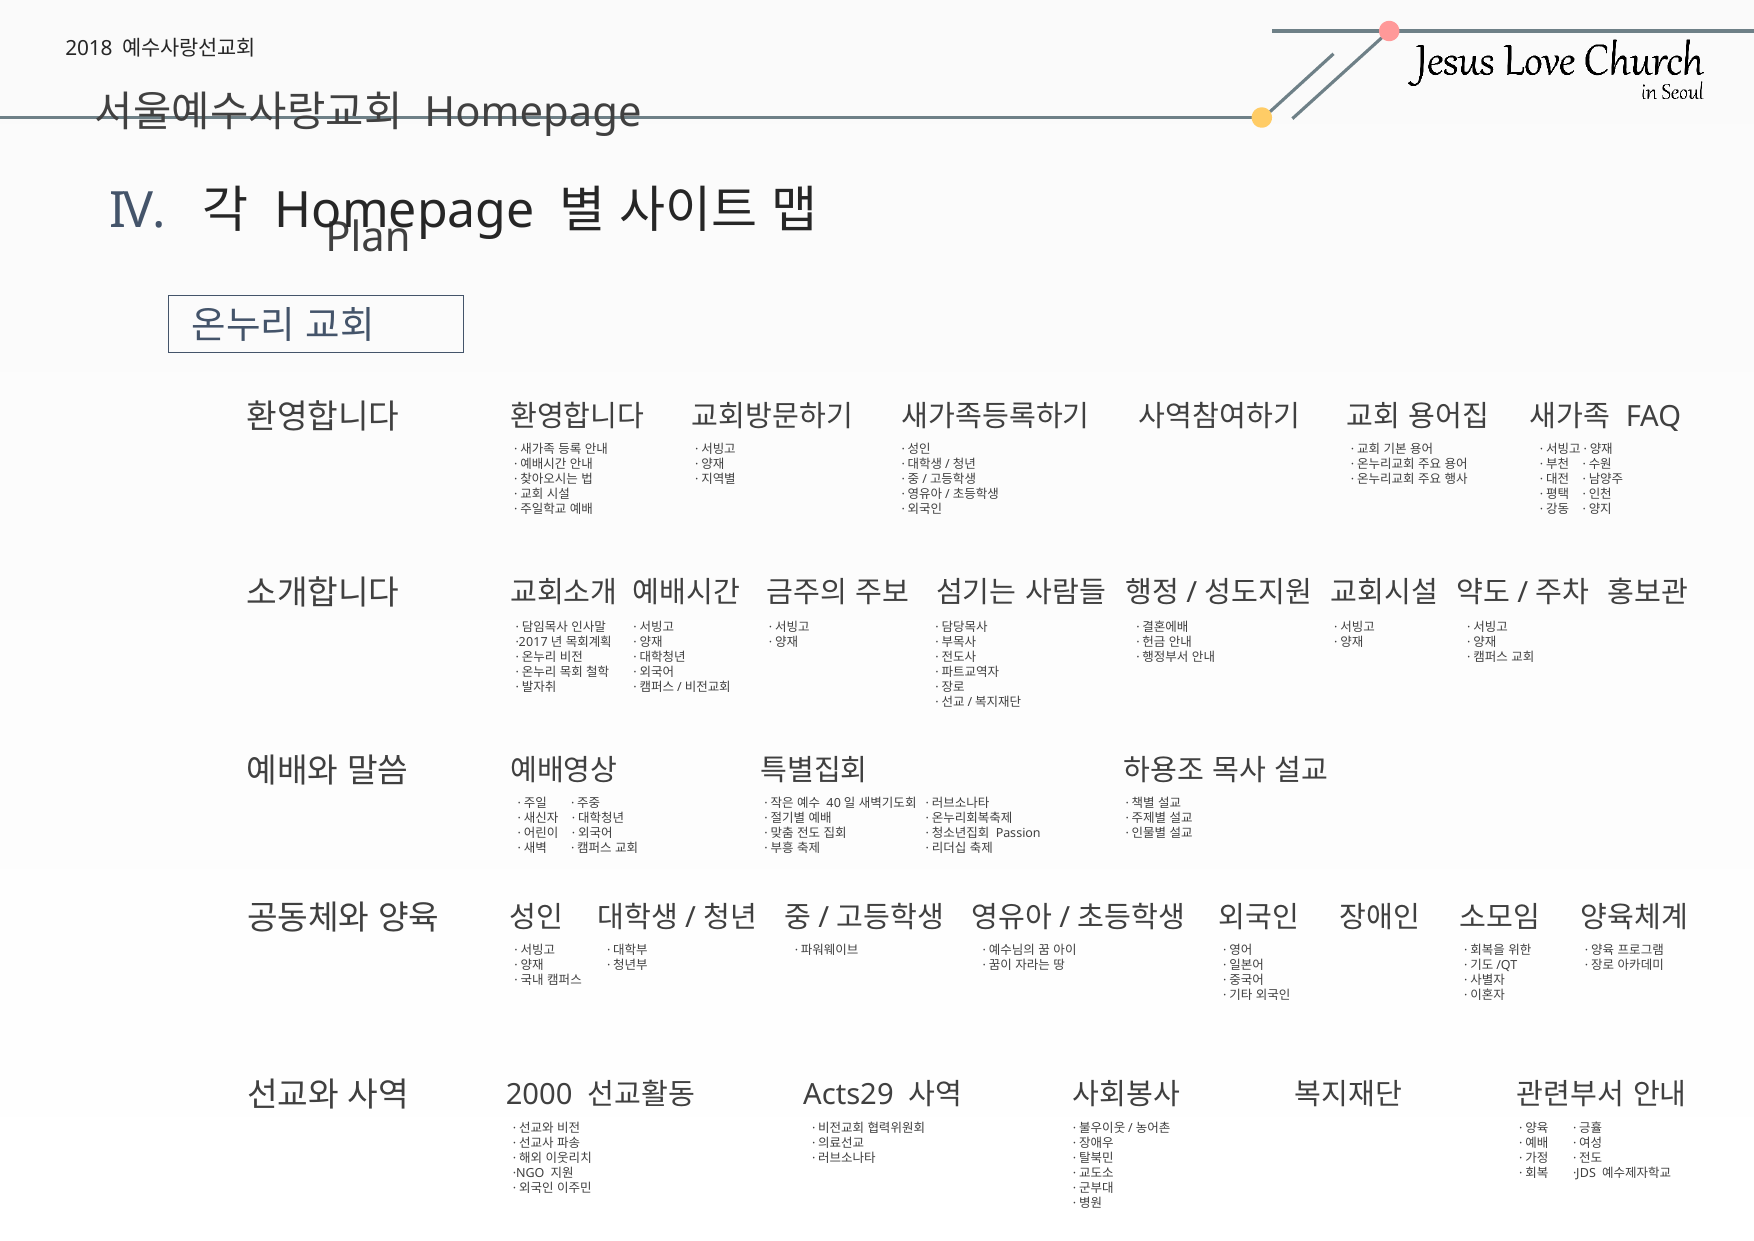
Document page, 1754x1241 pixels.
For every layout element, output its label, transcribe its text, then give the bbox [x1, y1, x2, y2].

text_box 환영합니다 [495, 389, 660, 440]
text_box ·서빙고 ·양재 ·지역별 [680, 433, 751, 494]
text_box ·서빙고 ·양재 [754, 611, 825, 657]
text_box 공동체와 양육 [226, 885, 517, 948]
text_box ·주일 ·주중 ·새신자 ·대학청년 ·어린이 ·외국어 ·새벽 ·캠퍼스 교회 [503, 787, 654, 863]
text_box 새가족 FAQ [1514, 389, 1696, 440]
text_box ·파워웨이브 [779, 935, 874, 965]
text_box 각 Homepage 별 사이트 맵 [109, 177, 877, 238]
text_box 선교와 사역 [226, 1062, 469, 1124]
text_box 복지재단 [1279, 1067, 1418, 1118]
text_box 교회 용어집 [1331, 389, 1505, 440]
text_box 예배시간 [618, 565, 751, 616]
text_box 홍보관 [1592, 565, 1704, 616]
text_box 교회방문하기 [676, 389, 869, 440]
text_box ·서빙고 ·양재 ·대학청년 ·외국어 ·캠퍼스/비전교회 [627, 611, 746, 702]
text_box ·양육 프로그램 ·장로 아카데미 [1570, 935, 1679, 980]
text_box ·영어 ·일본어 ·중국어 ·기타 외국인 [1208, 935, 1306, 1010]
text_box ·교회 기본 용어 ·온누리교회 주요 용어 ·온누리교회 주요 행사 [1336, 433, 1483, 494]
text_box 2000 선교활동 [491, 1067, 711, 1118]
text_box ·예수님의 꿈 아이 ·꿈이 자라는 땅 [968, 935, 1092, 980]
text_box ·서빙고 ·양재 ·캠퍼스 교회 [1452, 611, 1550, 672]
text_box 하용조 목사 설교 [1108, 744, 1344, 794]
text_box ·긍휼 ·여성 ·전도 ·JDS 예수제자학교 [1558, 1112, 1686, 1188]
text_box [745, 787, 1057, 864]
text_box 교회시설 [1315, 565, 1441, 616]
text_box ·회복을 위한 ·기도/QT ·사별자 ·이혼자 [1449, 935, 1547, 1010]
text_box 소개합니다 [226, 560, 465, 622]
text_box 대학생/청년 [582, 891, 769, 941]
text_box ·서빙고·양재 ·부천 ·수원 ·대전 ·남양주 ·평택 ·인천 ·강동 ·양지 [1525, 433, 1639, 524]
text_box ·대학부 ·청년부 [592, 935, 663, 980]
text_box 관련부서 안내 [1502, 1067, 1703, 1118]
text_box ·불우이웃/농어촌 ·장애우 ·탈북민 ·교도소 ·군부대 ·병원 [1058, 1112, 1186, 1218]
text_box ·담임목사 인사말 ·2017년 목회계획 ·온누리 비전 ·온누리 목회 철학 ·발자취 [500, 611, 627, 702]
text_box 사회봉사 [1057, 1067, 1196, 1118]
text_box 금주의 주보 [751, 565, 921, 616]
text_box 성인 [495, 891, 579, 941]
text_box 환영합니다 [226, 384, 465, 446]
text_box ·결혼에배 ·헌금 안내 ·행정부서 안내 [1121, 611, 1231, 672]
text_box ·비전교회 협력위원회 ·의료선교 ·러브소나타 [797, 1112, 941, 1173]
text_box 새가족등록하기 [886, 389, 1106, 440]
text_box ·선교와 비전 ·선교사 파송 ·해외 이웃리치 ·NGO 지원 ·외국인 이주민 [498, 1112, 607, 1203]
text_box 중/고등학생 [769, 891, 956, 941]
text_box 사역참여하기 [1123, 389, 1316, 440]
text_box 교회소개 [495, 565, 618, 616]
text_box ·새가족 등록 안내 ·예배시간 안내 ·찾아오시는 법 ·교회 시설 ·주일학교 예배 [499, 433, 623, 524]
text_box 예배영상 [495, 744, 633, 794]
text_box 예배와 말씀 [226, 738, 465, 801]
text_box 양육체계 [1565, 891, 1704, 941]
text_box ·담당목사 ·부목사 ·전도사 ·파트교역자 ·장로 ·선교/복지재단 [920, 611, 1037, 717]
text_box ·성인 ·대학생/청년 ·중/고등학생 ·영유아/초등학생 ·외국인 [886, 433, 1014, 524]
text_box ·서빙고 ·양재 [1319, 611, 1390, 657]
text_box 섬기는 사람들 [921, 565, 1110, 616]
text_box Acts29 사역 [788, 1067, 978, 1118]
text_box 온누리 교회 [168, 295, 464, 353]
text_box 소모임 [1444, 891, 1556, 941]
text_box ·서빙고 ·양재 ·국내 캠퍼스 [499, 935, 597, 995]
picture [1408, 33, 1704, 116]
text_box 외국인 [1203, 891, 1315, 941]
text_box 약도/주차 [1441, 565, 1592, 616]
text_box 특별집회 [745, 744, 884, 787]
text_box ·양육 ·예배 ·가정 ·회복 [1504, 1112, 1558, 1188]
text_box 장애인 [1324, 891, 1436, 941]
text_box 행정/성도지원 [1110, 565, 1315, 616]
text_box ·책별 설교 ·주제별 설교 ·인물별 설교 [1110, 787, 1208, 848]
text_box 영유아/초등학생 [956, 891, 1201, 941]
